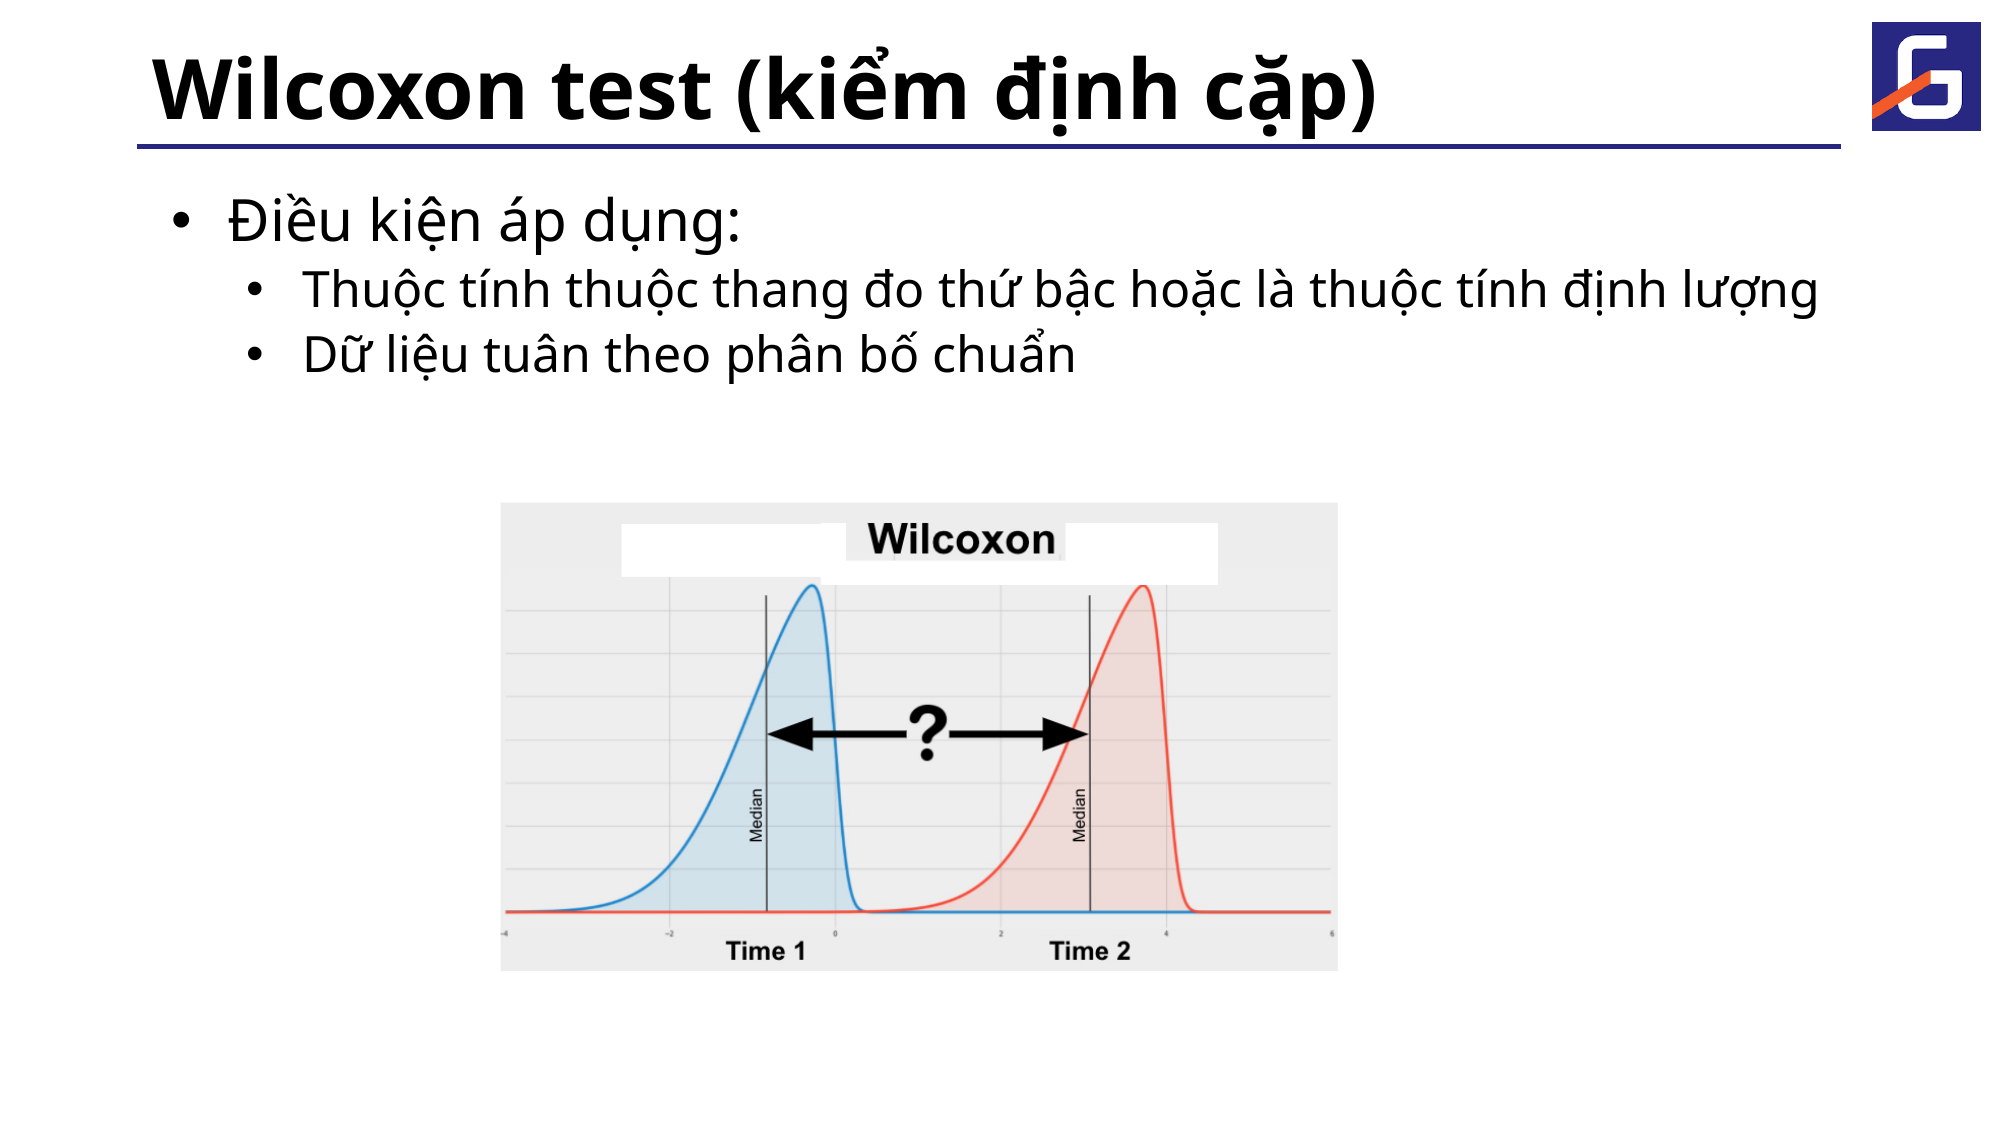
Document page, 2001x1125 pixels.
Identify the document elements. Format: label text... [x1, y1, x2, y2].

picture [1872, 22, 1981, 131]
title Wilcoxon test (kiểm định cặp) [137, 26, 1863, 160]
list Điều kiện áp dụng: Thuộc tính thuộc thang đo thứ bậc hoặc là thuộc tính định lượng Dữ liệu tuân theo phân bố chuẩn [137, 183, 1863, 1014]
picture [461, 457, 1350, 972]
